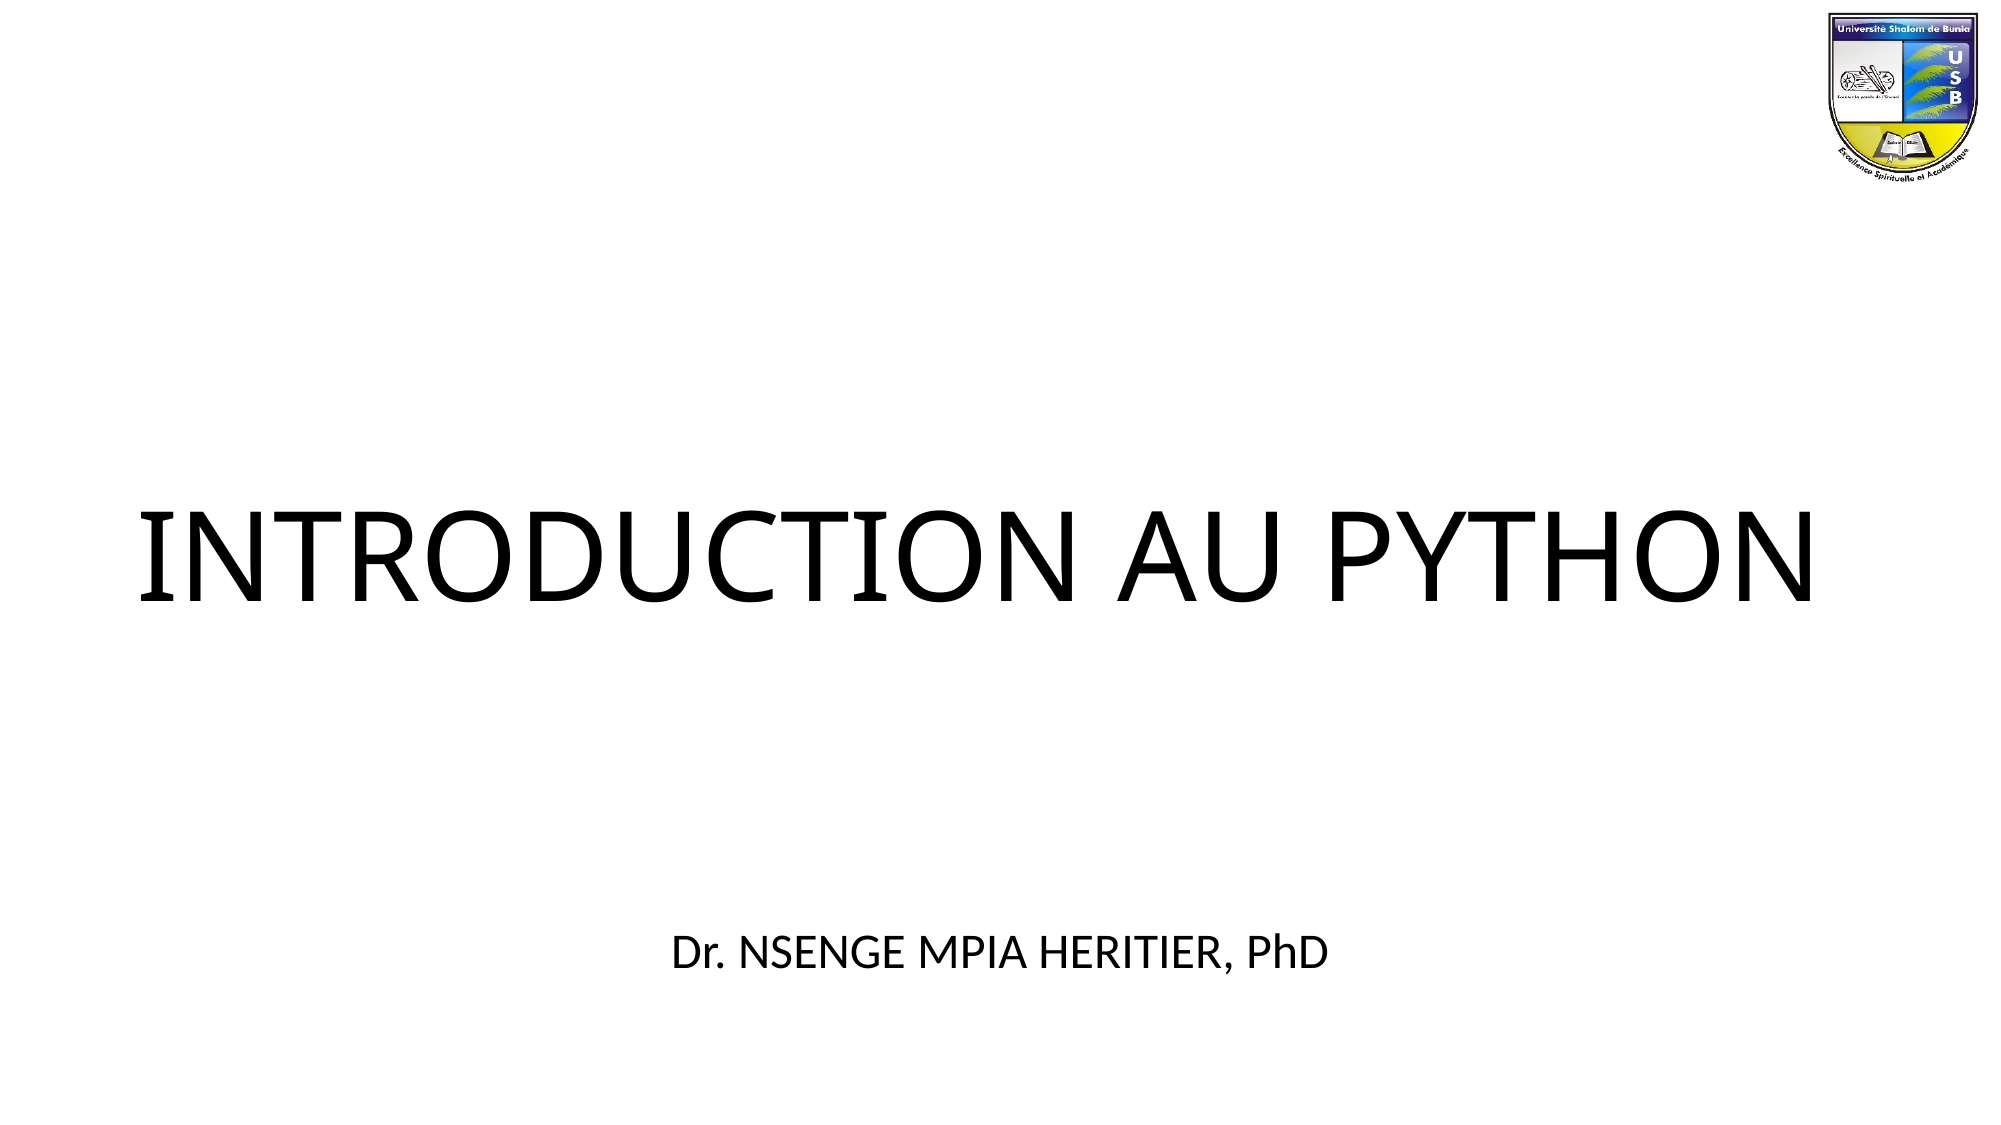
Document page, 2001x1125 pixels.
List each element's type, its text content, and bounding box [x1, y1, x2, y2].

subtitle Dr. NSENGE MPIA HERITIER, PhD [249, 917, 1750, 1019]
title INTRODUCTION AU PYTHON [107, 244, 1853, 636]
picture [1820, 4, 1985, 184]
